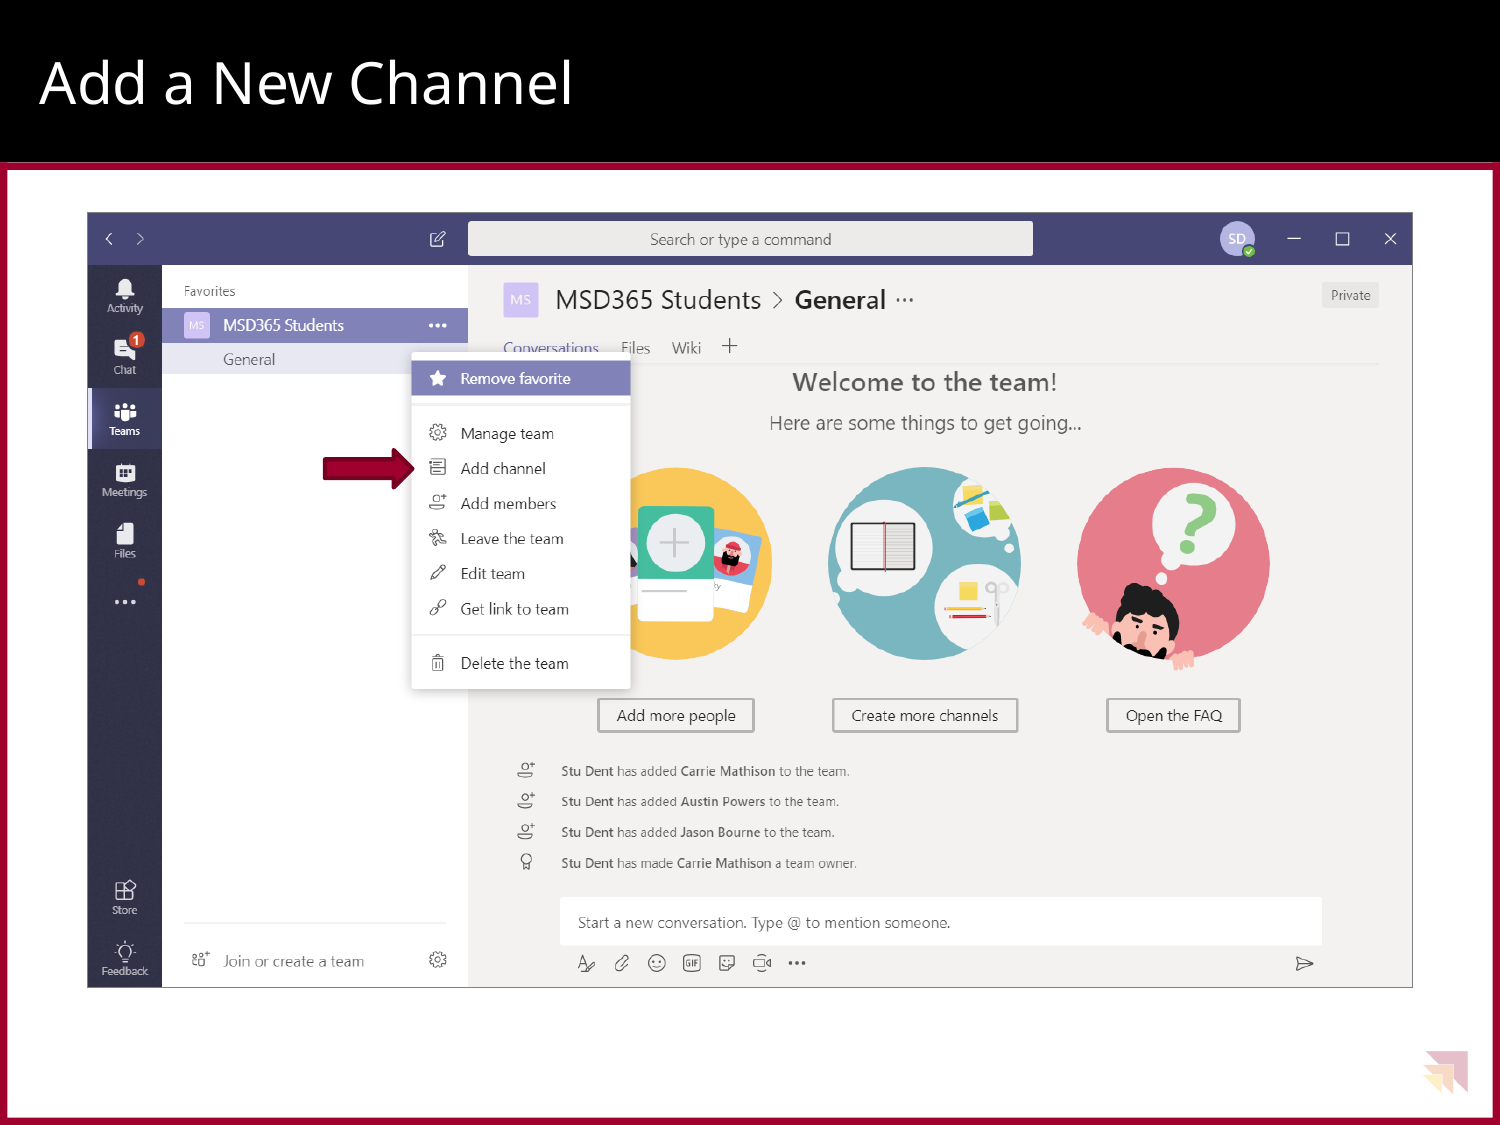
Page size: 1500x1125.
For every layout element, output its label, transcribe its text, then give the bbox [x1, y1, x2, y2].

picture [87, 212, 1413, 988]
title Add a New Channel [24, 12, 1438, 150]
